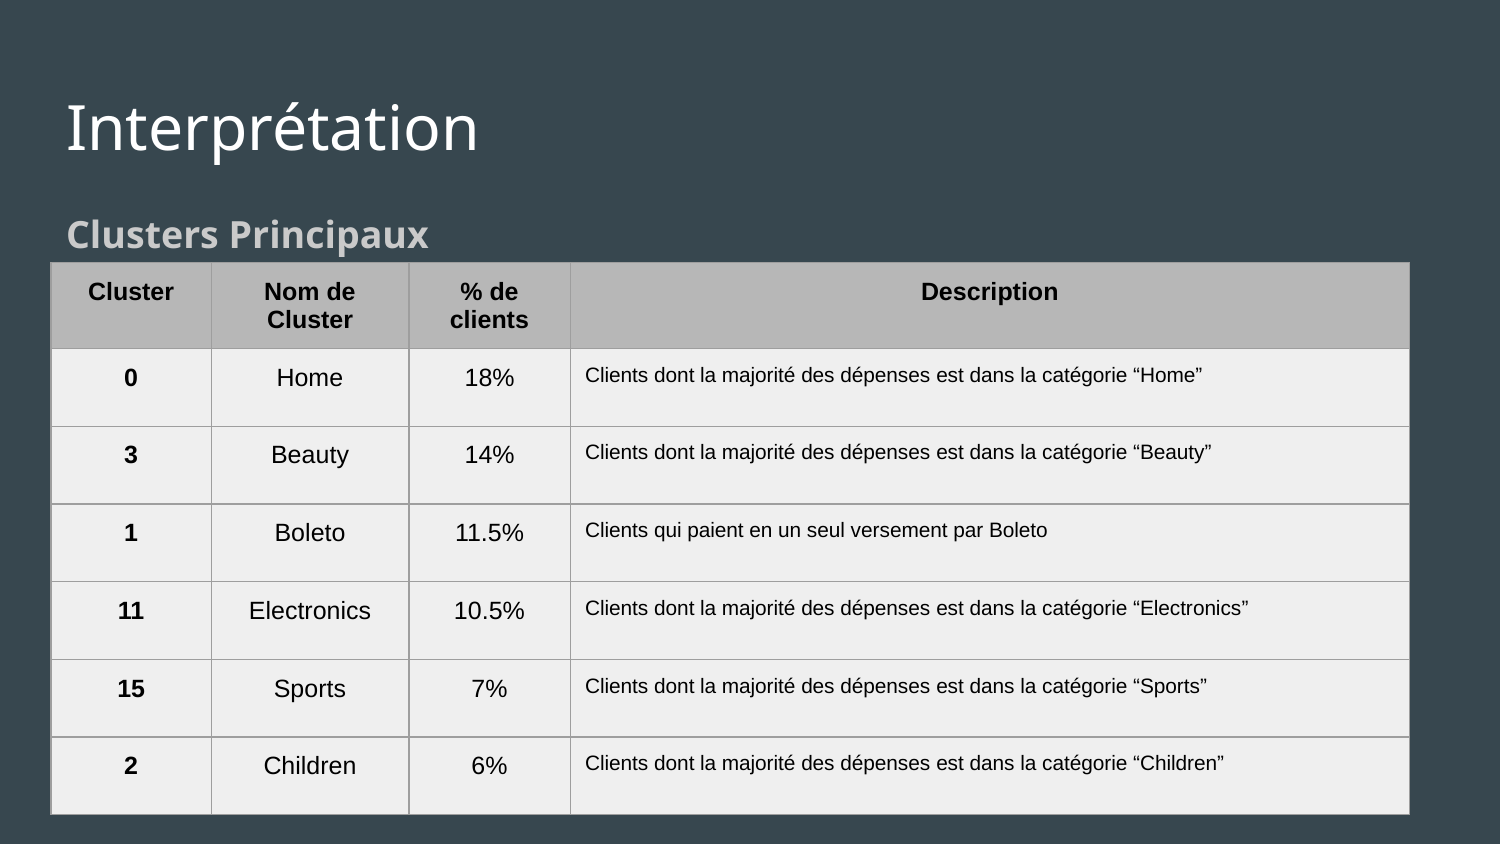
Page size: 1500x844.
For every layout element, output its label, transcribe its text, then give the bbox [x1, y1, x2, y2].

table_cell Sports [212, 660, 408, 736]
table_cell Children [212, 738, 408, 814]
table_cell 11 [52, 582, 211, 659]
title Interprétation [51, 72, 1449, 167]
table_cell Clients dont la majorité des dépenses est dans la catégorie “Electronics” [571, 582, 1409, 659]
table_cell Boleto [212, 505, 408, 581]
table_cell Clients dont la majorité des dépenses est dans la catégorie “Beauty” [571, 427, 1409, 503]
table_cell Clients dont la majorité des dépenses est dans la catégorie “Sports” [571, 660, 1409, 736]
table_cell Clients qui paient en un seul versement par Boleto [571, 505, 1409, 581]
table_header % de clients [410, 263, 570, 348]
table_cell Clients dont la majorité des dépenses est dans la catégorie “Children” [571, 738, 1409, 814]
table_cell 7% [410, 660, 570, 736]
table_cell Beauty [212, 427, 408, 503]
table_cell 14% [410, 427, 570, 503]
table_cell 15 [52, 660, 211, 736]
table_cell 3 [52, 427, 211, 503]
table_cell Clients dont la majorité des dépenses est dans la catégorie “Home” [571, 349, 1409, 426]
table_cell 0 [52, 349, 211, 426]
table_cell 2 [52, 738, 211, 814]
list Clusters Principaux [51, 189, 1449, 263]
table_cell 11.5% [410, 505, 570, 581]
table_cell 1 [52, 505, 211, 581]
table_cell Electronics [212, 582, 408, 659]
table_cell 10.5% [410, 582, 570, 659]
table_cell 6% [410, 738, 570, 814]
table_header Description [571, 263, 1409, 348]
table_cell Home [212, 349, 408, 426]
table_header Nom de Cluster [212, 263, 408, 348]
table_header Cluster [52, 263, 211, 348]
table_cell 18% [410, 349, 570, 426]
